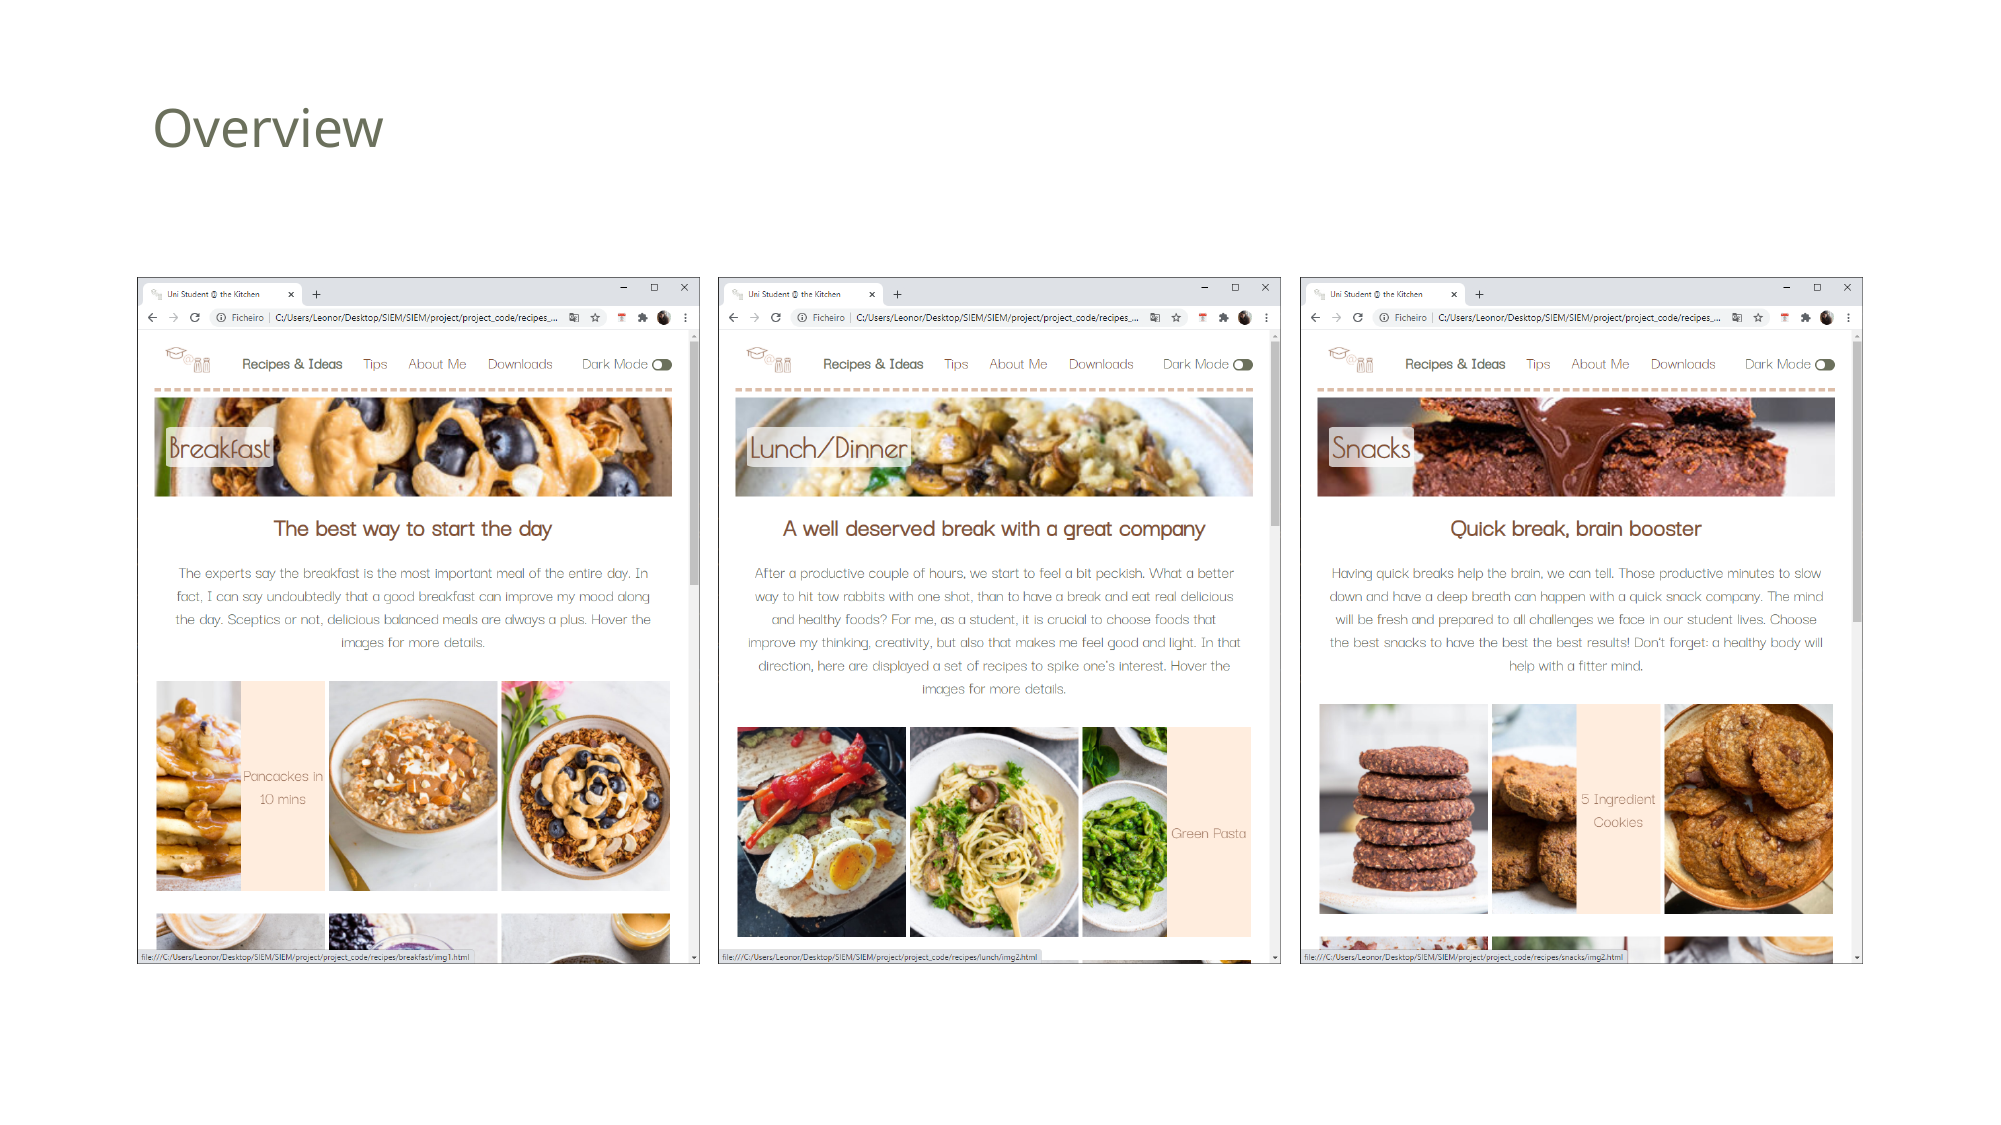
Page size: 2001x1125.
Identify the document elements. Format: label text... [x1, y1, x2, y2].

picture [137, 277, 700, 964]
picture [1300, 277, 1863, 964]
title Overview [137, 94, 1863, 168]
picture [718, 277, 1281, 964]
